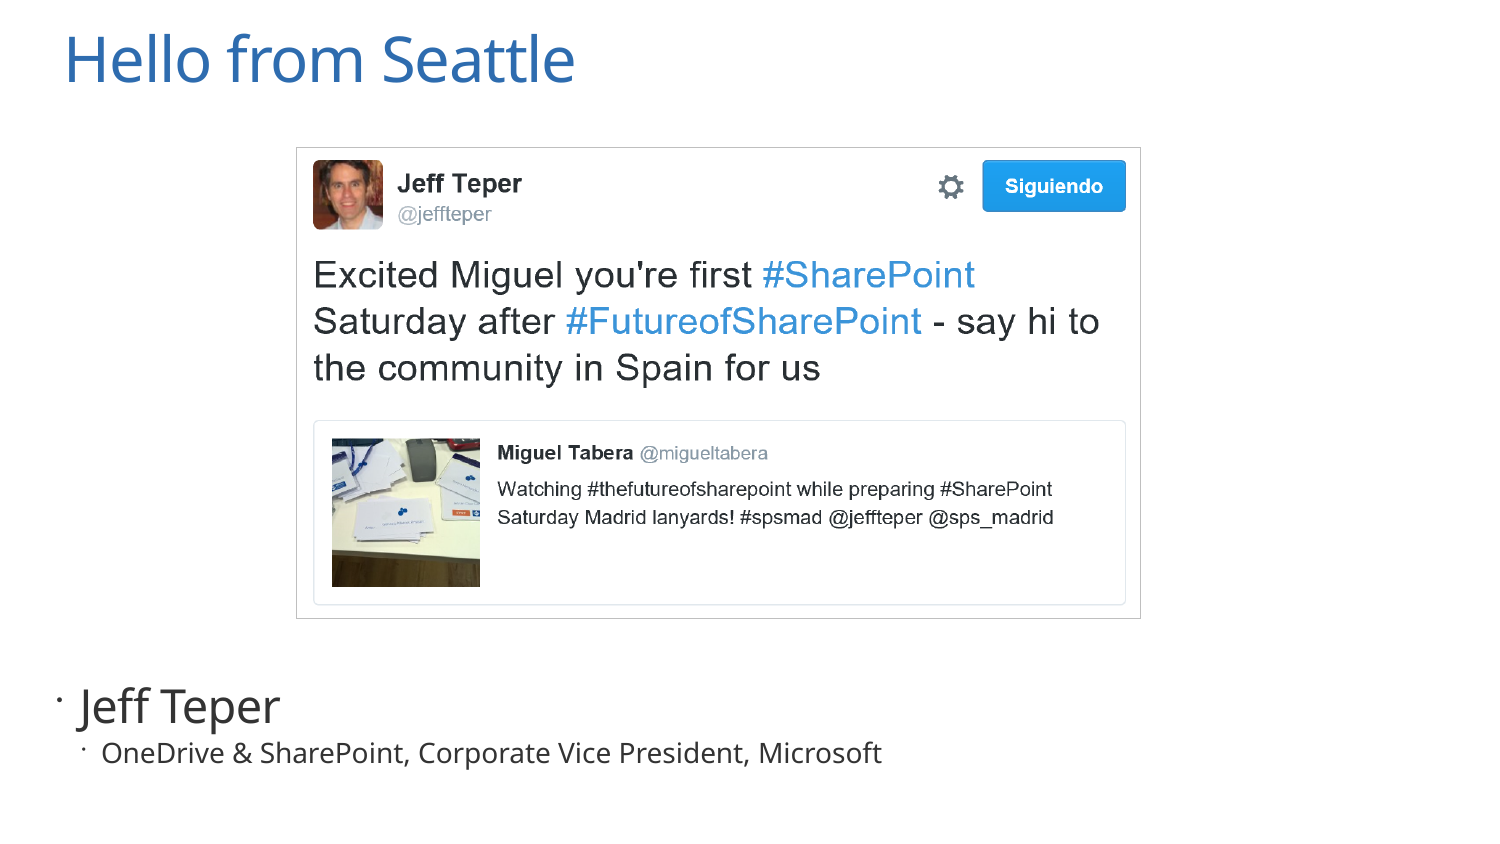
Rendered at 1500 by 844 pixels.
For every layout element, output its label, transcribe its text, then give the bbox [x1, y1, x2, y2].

title Hello from Seattle [63, 28, 1436, 121]
list Jeff Teper OneDrive & SharePoint, Corporate Vice President, Microsoft [53, 682, 1426, 844]
picture [296, 146, 1141, 619]
